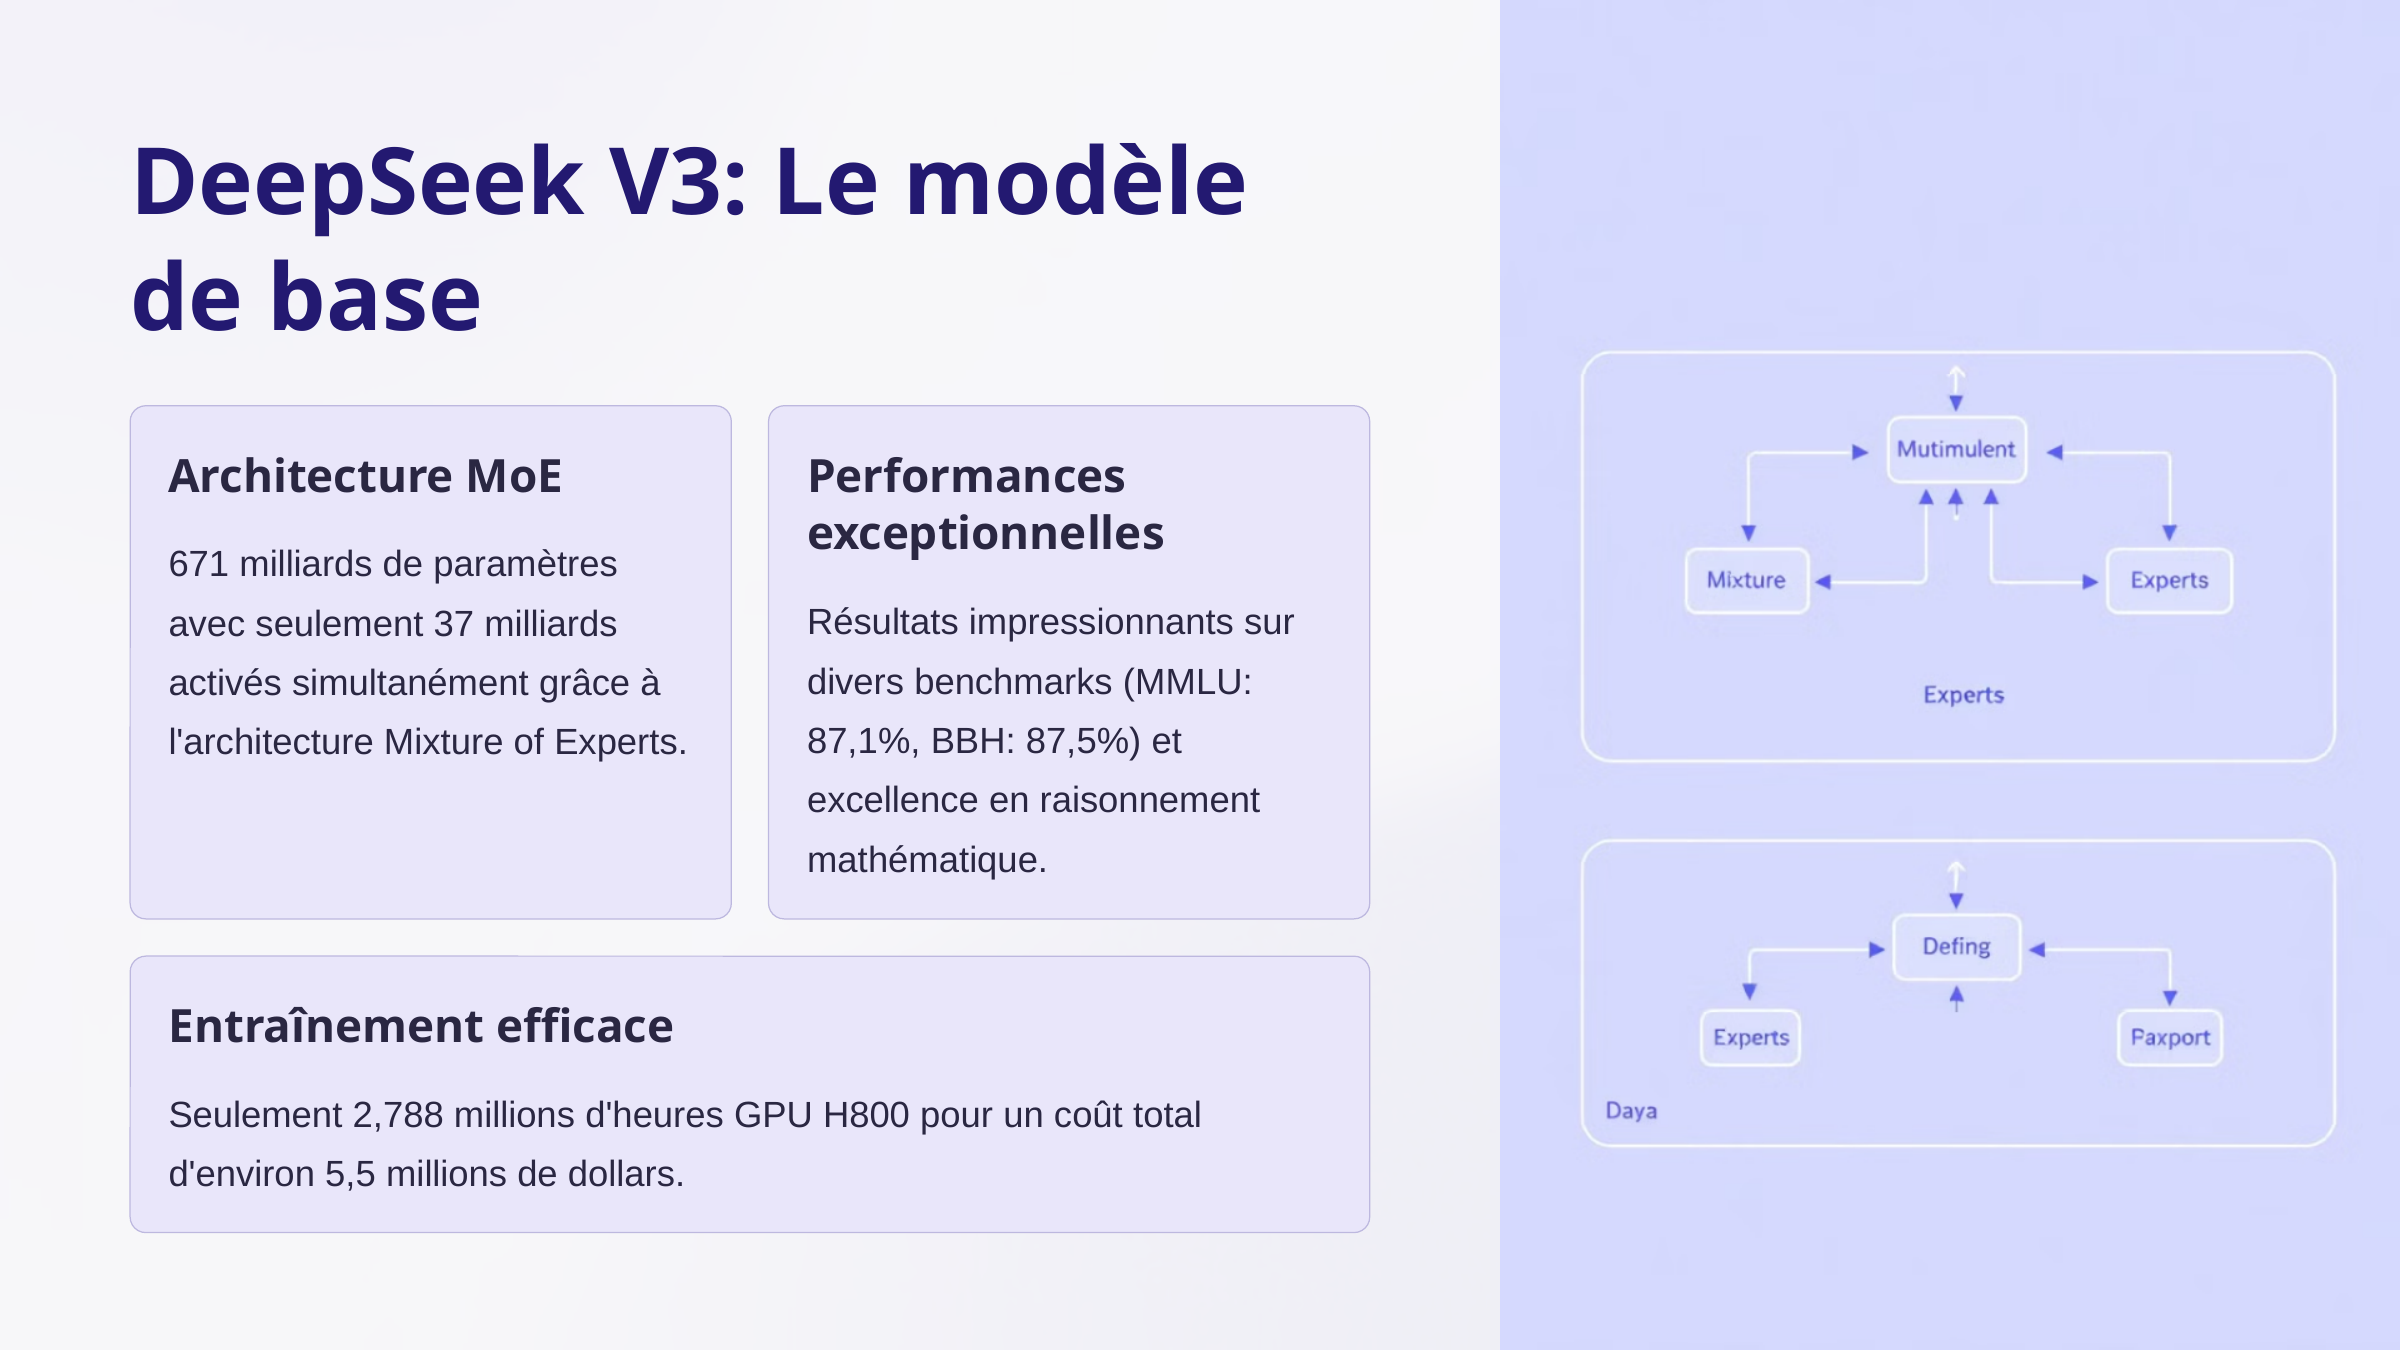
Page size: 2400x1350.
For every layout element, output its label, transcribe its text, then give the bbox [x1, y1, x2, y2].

text_box Architecture MoE [168, 444, 634, 503]
text_box 671 milliards de paramètres avec seulement 37 milliards activés simultanément grâce à l'architecture Mixture of Experts. [168, 524, 693, 823]
text_box Performances exceptionnelles [806, 444, 1332, 561]
text_box [130, 956, 1370, 1233]
text_box Entraînement efficace [168, 994, 657, 1053]
text_box Résultats impressionnants sur divers benchmarks (MMLU: 87,1%, BBH: 87,5%) et excellence en raisonnement mathématique. [806, 582, 1332, 881]
text_box [768, 405, 1370, 919]
text_box Seulement 2,788 millions d'heures GPU H800 pour un coût total d'environ 5,5 millions de dollars. [168, 1074, 1332, 1194]
text_box [130, 405, 732, 919]
picture [1499, 0, 2400, 1350]
text_box DeepSeek V3: Le modèle de base [130, 117, 1370, 350]
